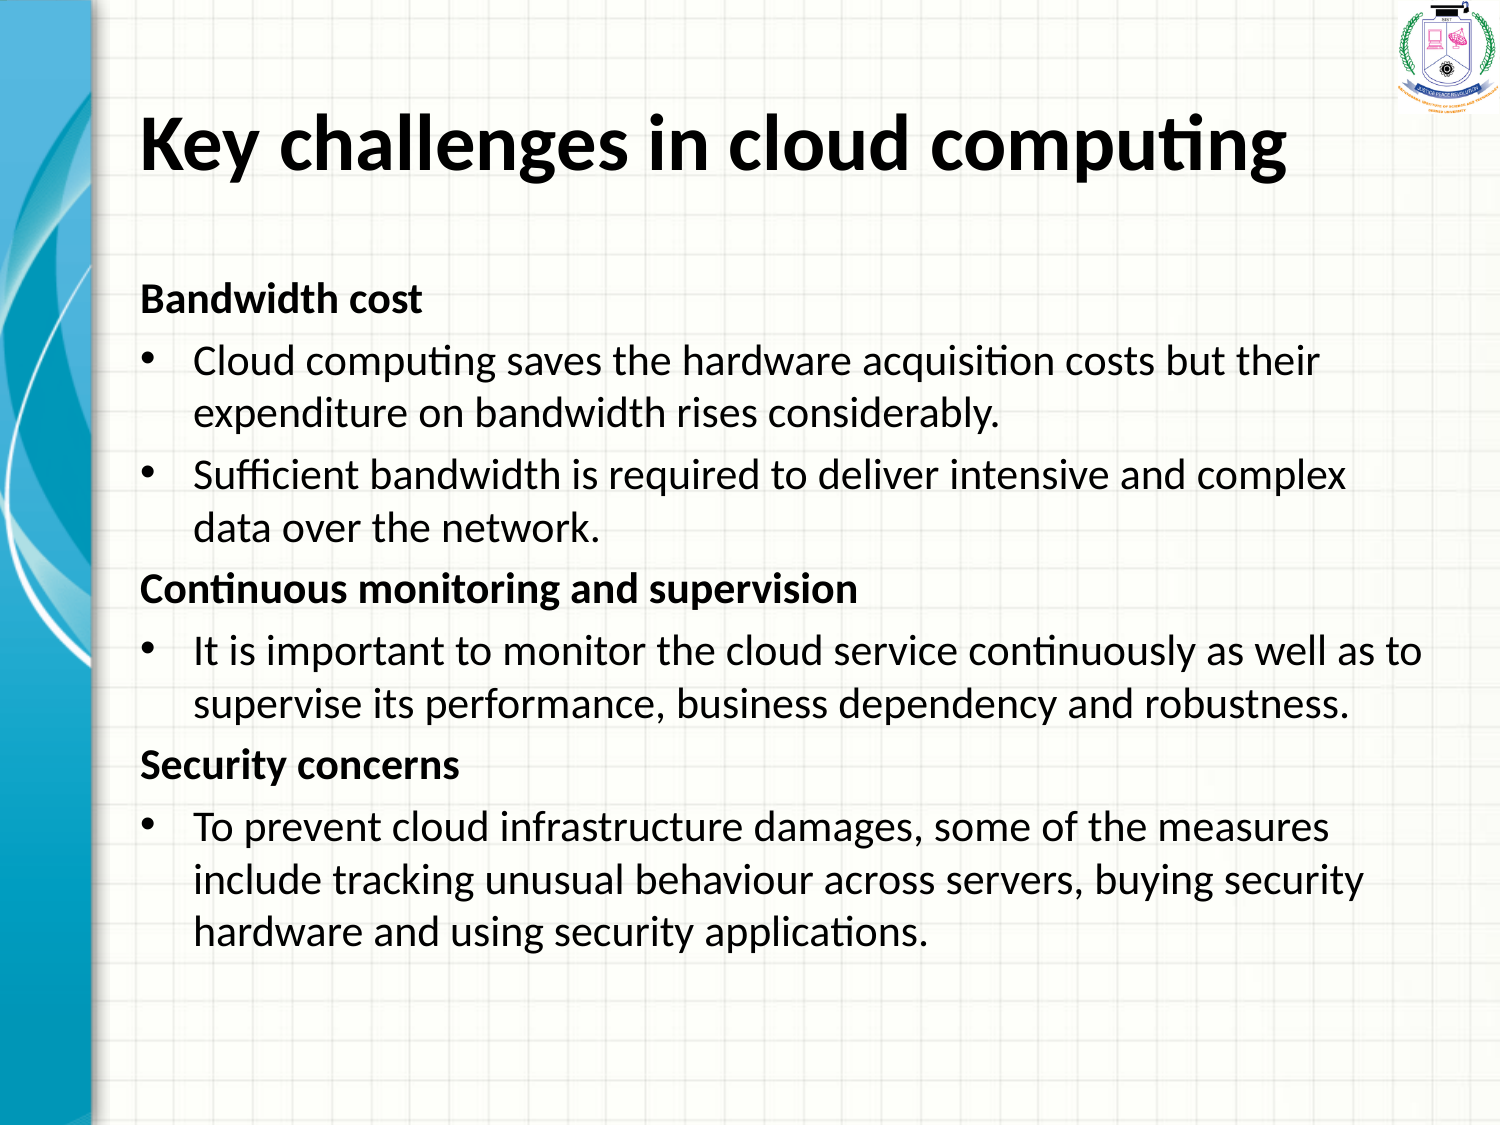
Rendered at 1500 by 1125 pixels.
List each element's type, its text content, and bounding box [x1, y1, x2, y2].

title Key challenges in cloud computing [125, 44, 1450, 232]
list Bandwidth cost Cloud computing saves the hardware acquisition costs but their expenditure on bandwidth rises considerably. Sufficient bandwidth is required to deliver intensive and complex data over the network. Continuous monitoring and supervision It is important to monitor the cloud service continuously as well as to supervise its performance, business dependency and robustness. Security concerns To prevent cloud infrastructure damages, some of the measures include tracking unusual behaviour across servers, buying security hardware and using security applications. [125, 261, 1450, 967]
picture [0, 0, 1500, 1125]
